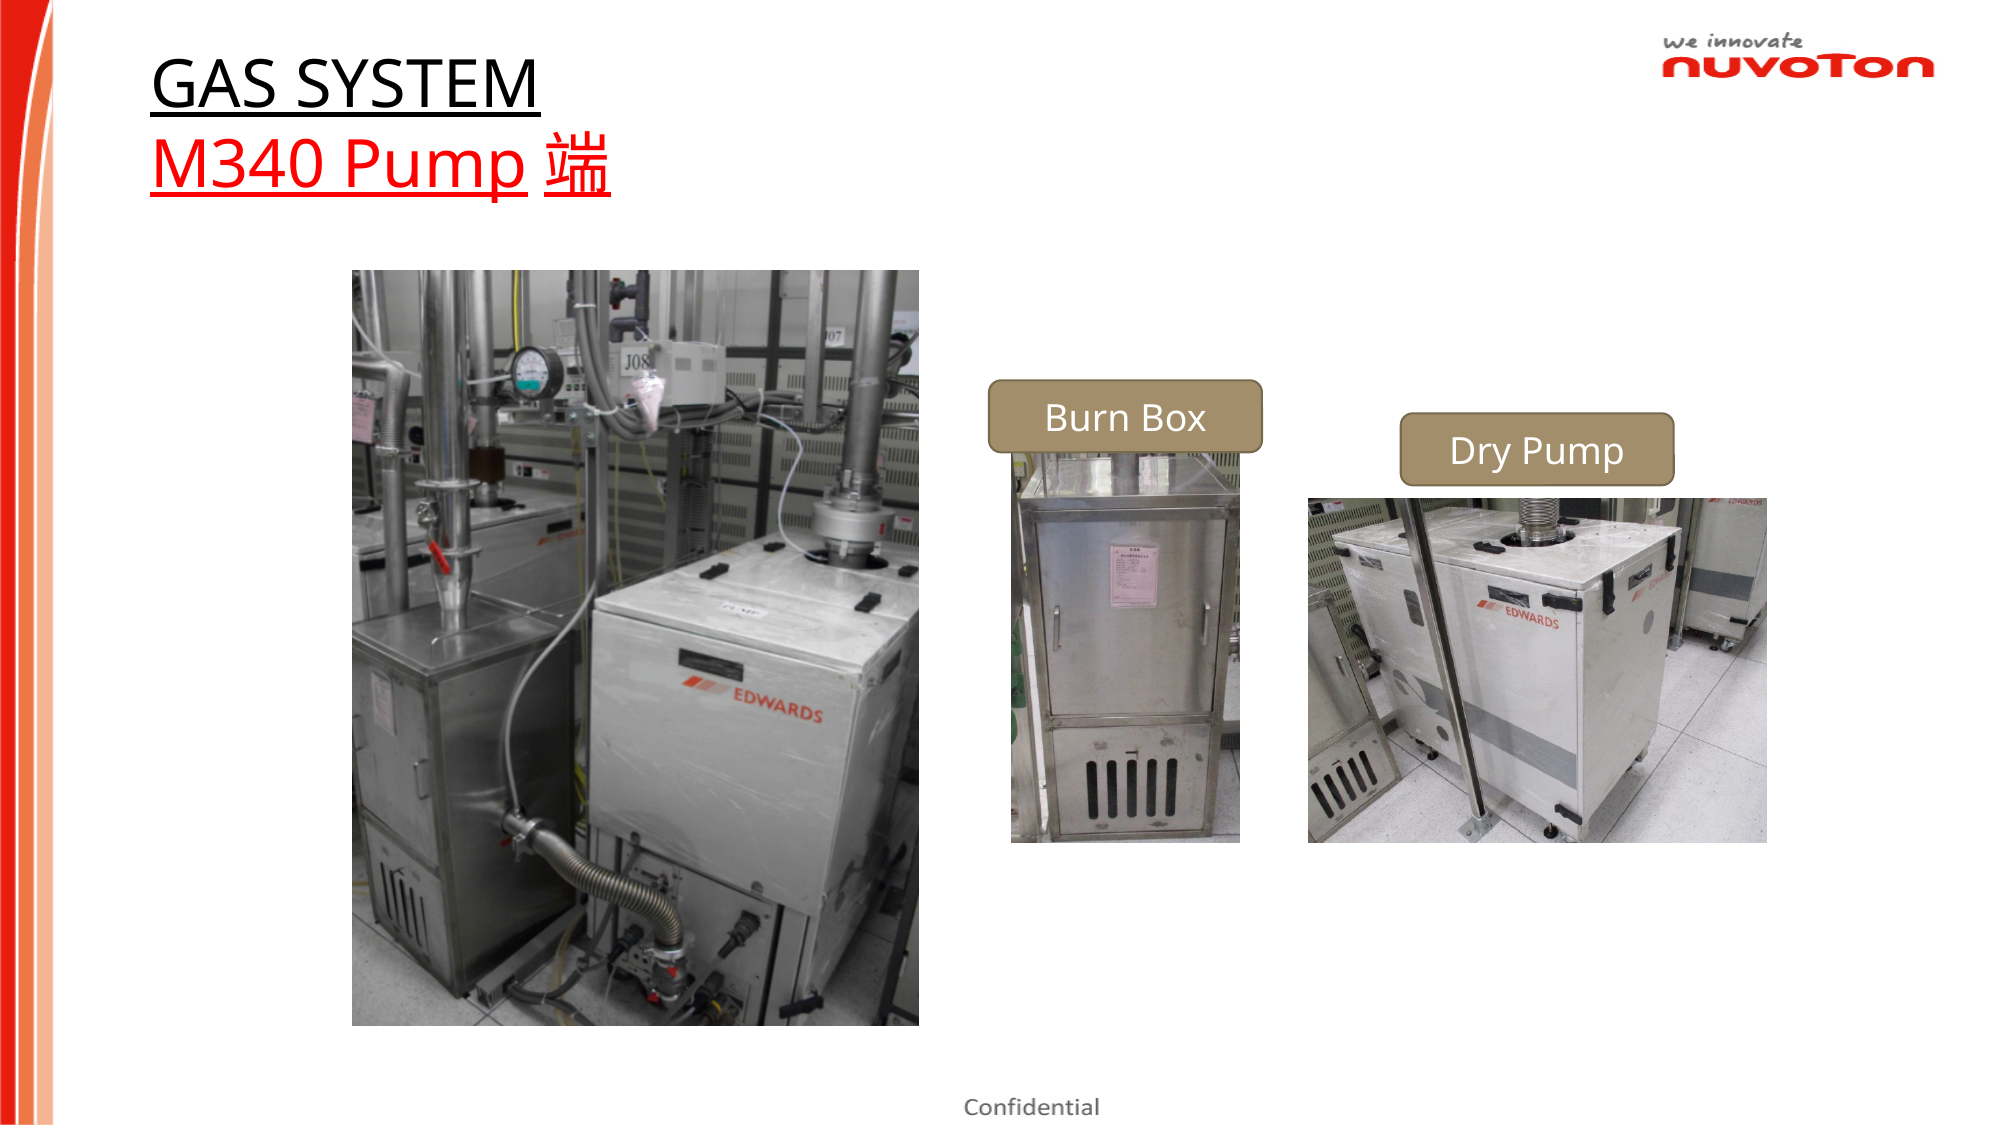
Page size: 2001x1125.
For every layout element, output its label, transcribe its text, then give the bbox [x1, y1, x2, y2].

text_box Burn Box [987, 379, 1264, 454]
picture [0, 0, 2000, 1125]
text_box Dry Pump [1399, 412, 1675, 487]
text_box GAS SYSTEM M340 Pump端 [135, 33, 1136, 208]
